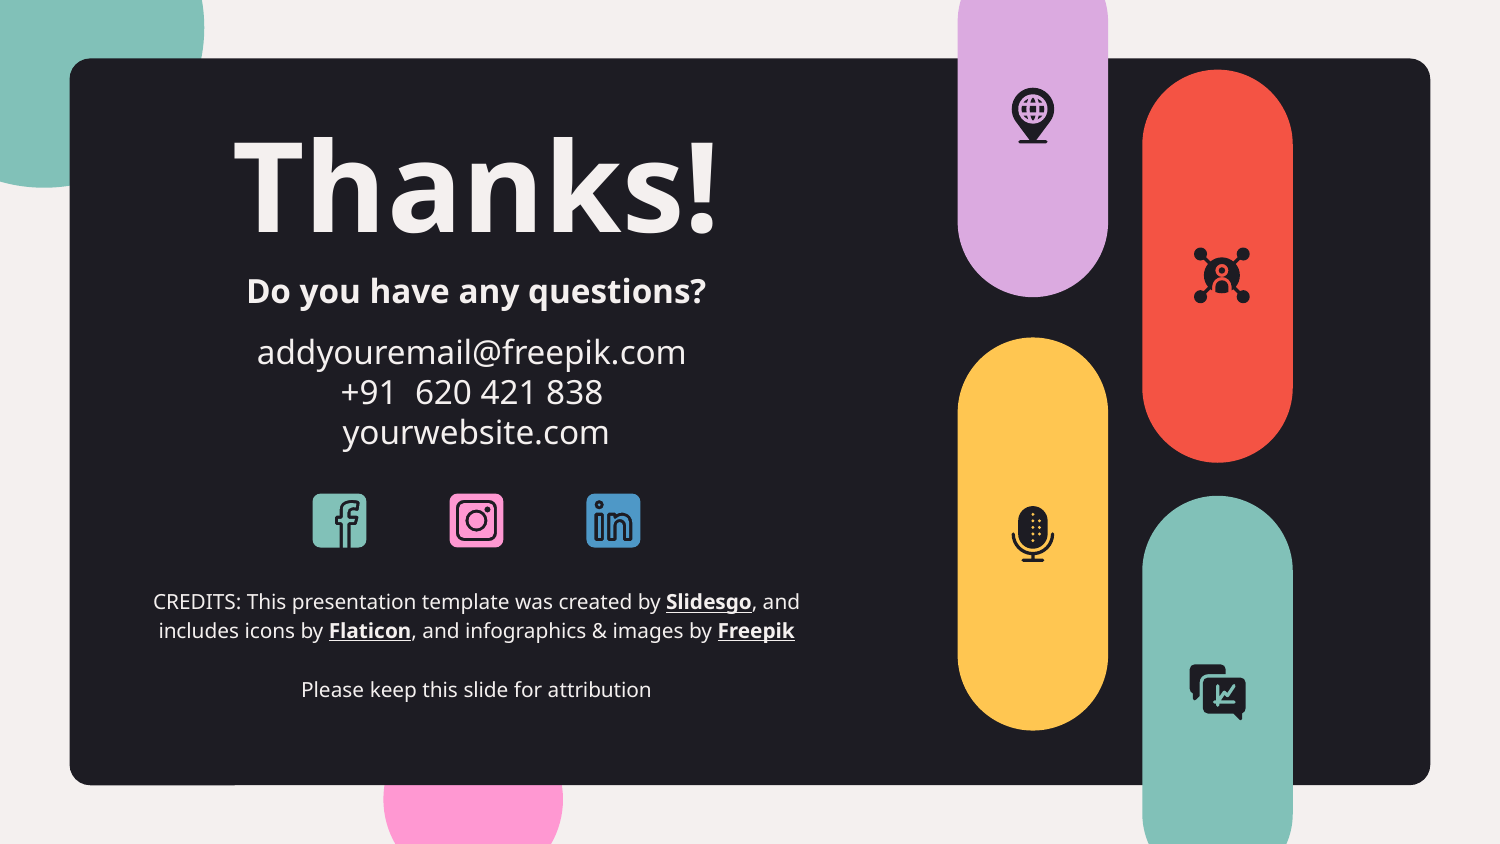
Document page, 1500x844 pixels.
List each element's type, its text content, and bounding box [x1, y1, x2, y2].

title Thanks! [117, 92, 836, 242]
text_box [312, 493, 367, 548]
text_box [586, 493, 641, 548]
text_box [1011, 87, 1055, 144]
text_box [1142, 495, 1293, 844]
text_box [449, 493, 504, 548]
text_box Please keep this slide for attribution [117, 661, 836, 733]
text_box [1189, 664, 1246, 721]
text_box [1193, 247, 1250, 304]
text_box [957, 0, 1109, 298]
subtitle Do you have any questions? addyouremail@freepik.com +91 620 421 838 yourwebsite.com [117, 273, 836, 466]
text_box [1142, 69, 1293, 463]
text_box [1011, 505, 1055, 563]
text_box [957, 337, 1109, 731]
